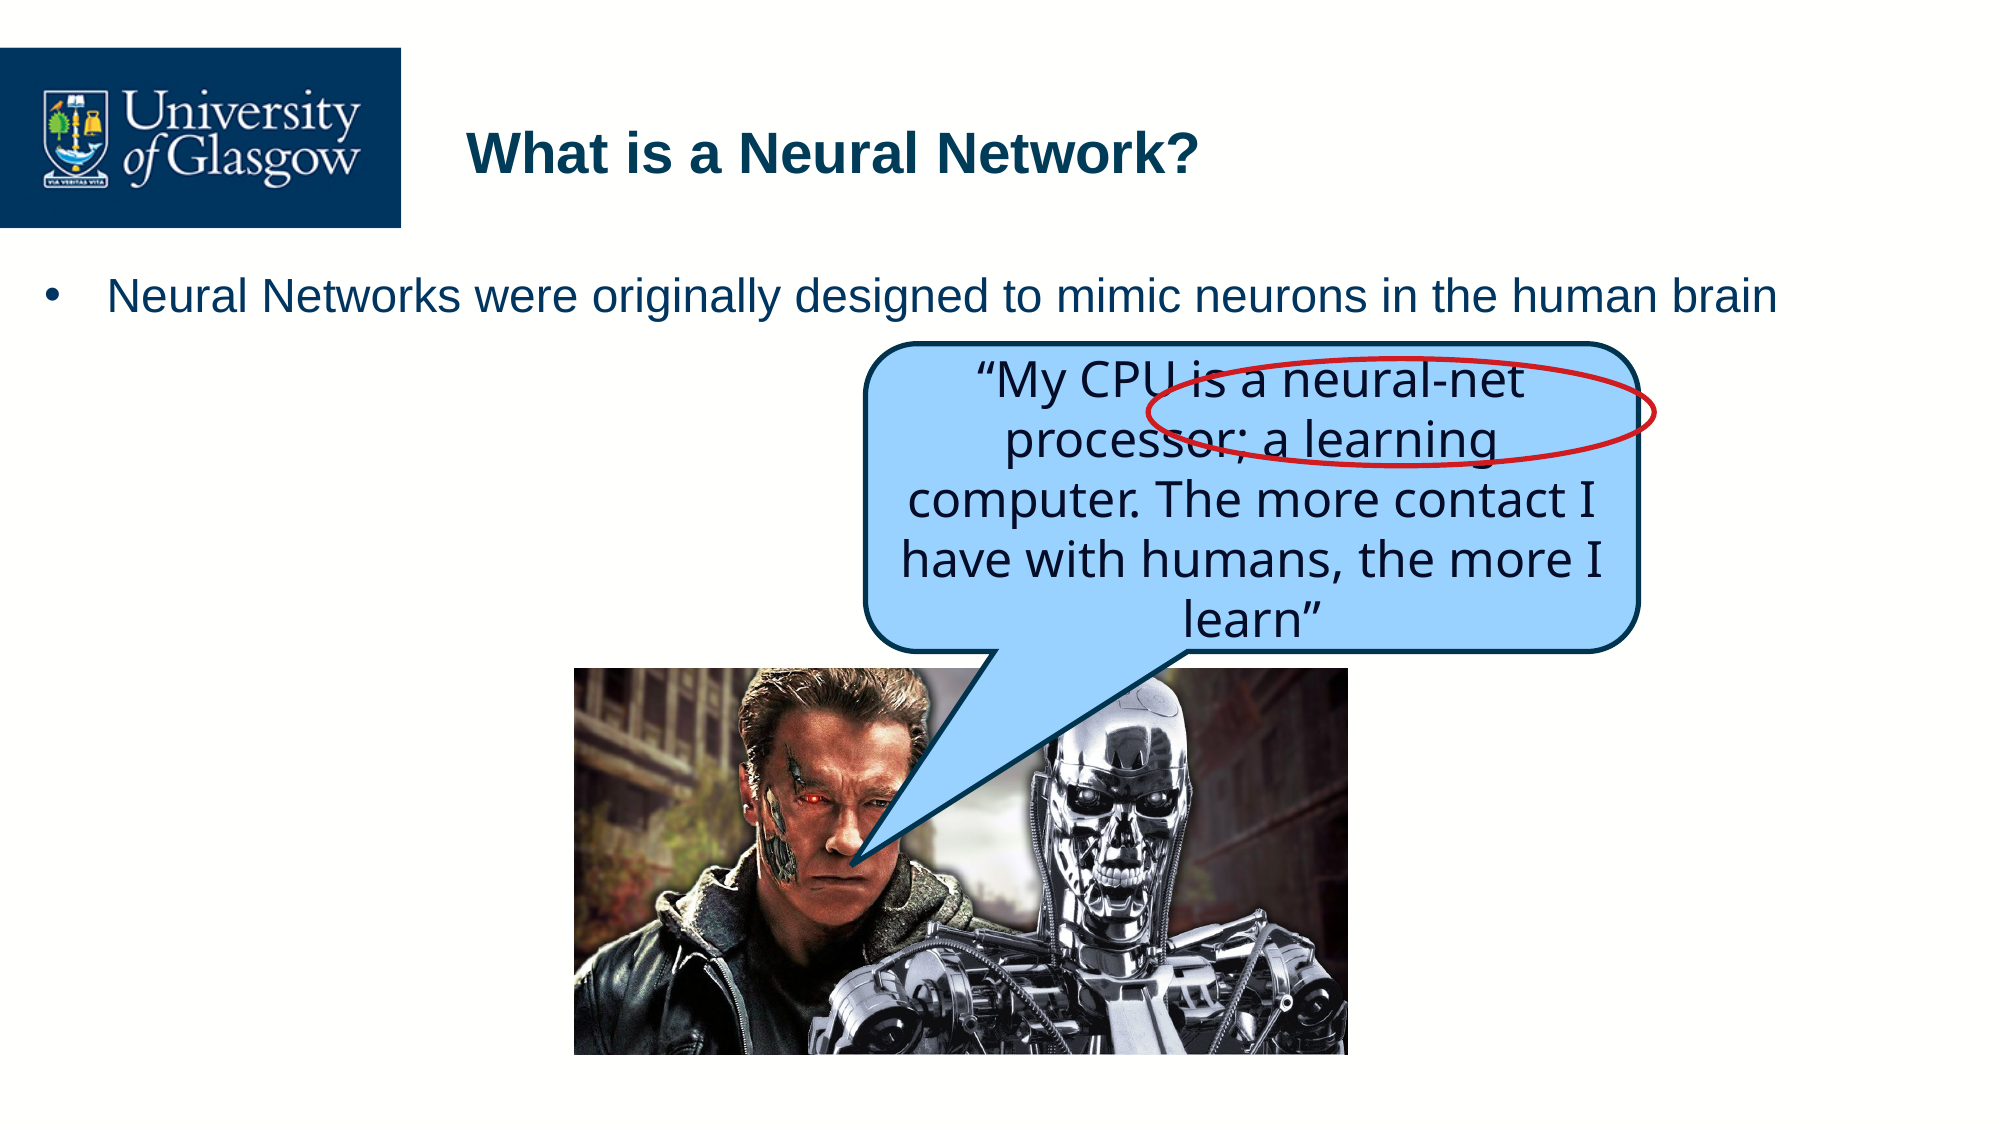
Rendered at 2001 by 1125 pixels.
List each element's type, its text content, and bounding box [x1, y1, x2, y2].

picture [0, 0, 2000, 1125]
text_box [1147, 357, 1656, 467]
text_box “My CPU is a neural-net processor; a learning computer. The more contact I have with humans, the more I learn” [864, 342, 1640, 668]
title What is a Neural Network? [451, 115, 1963, 262]
list Neural Networks were originally designed to mimic neurons in the human brain [29, 263, 1963, 1105]
